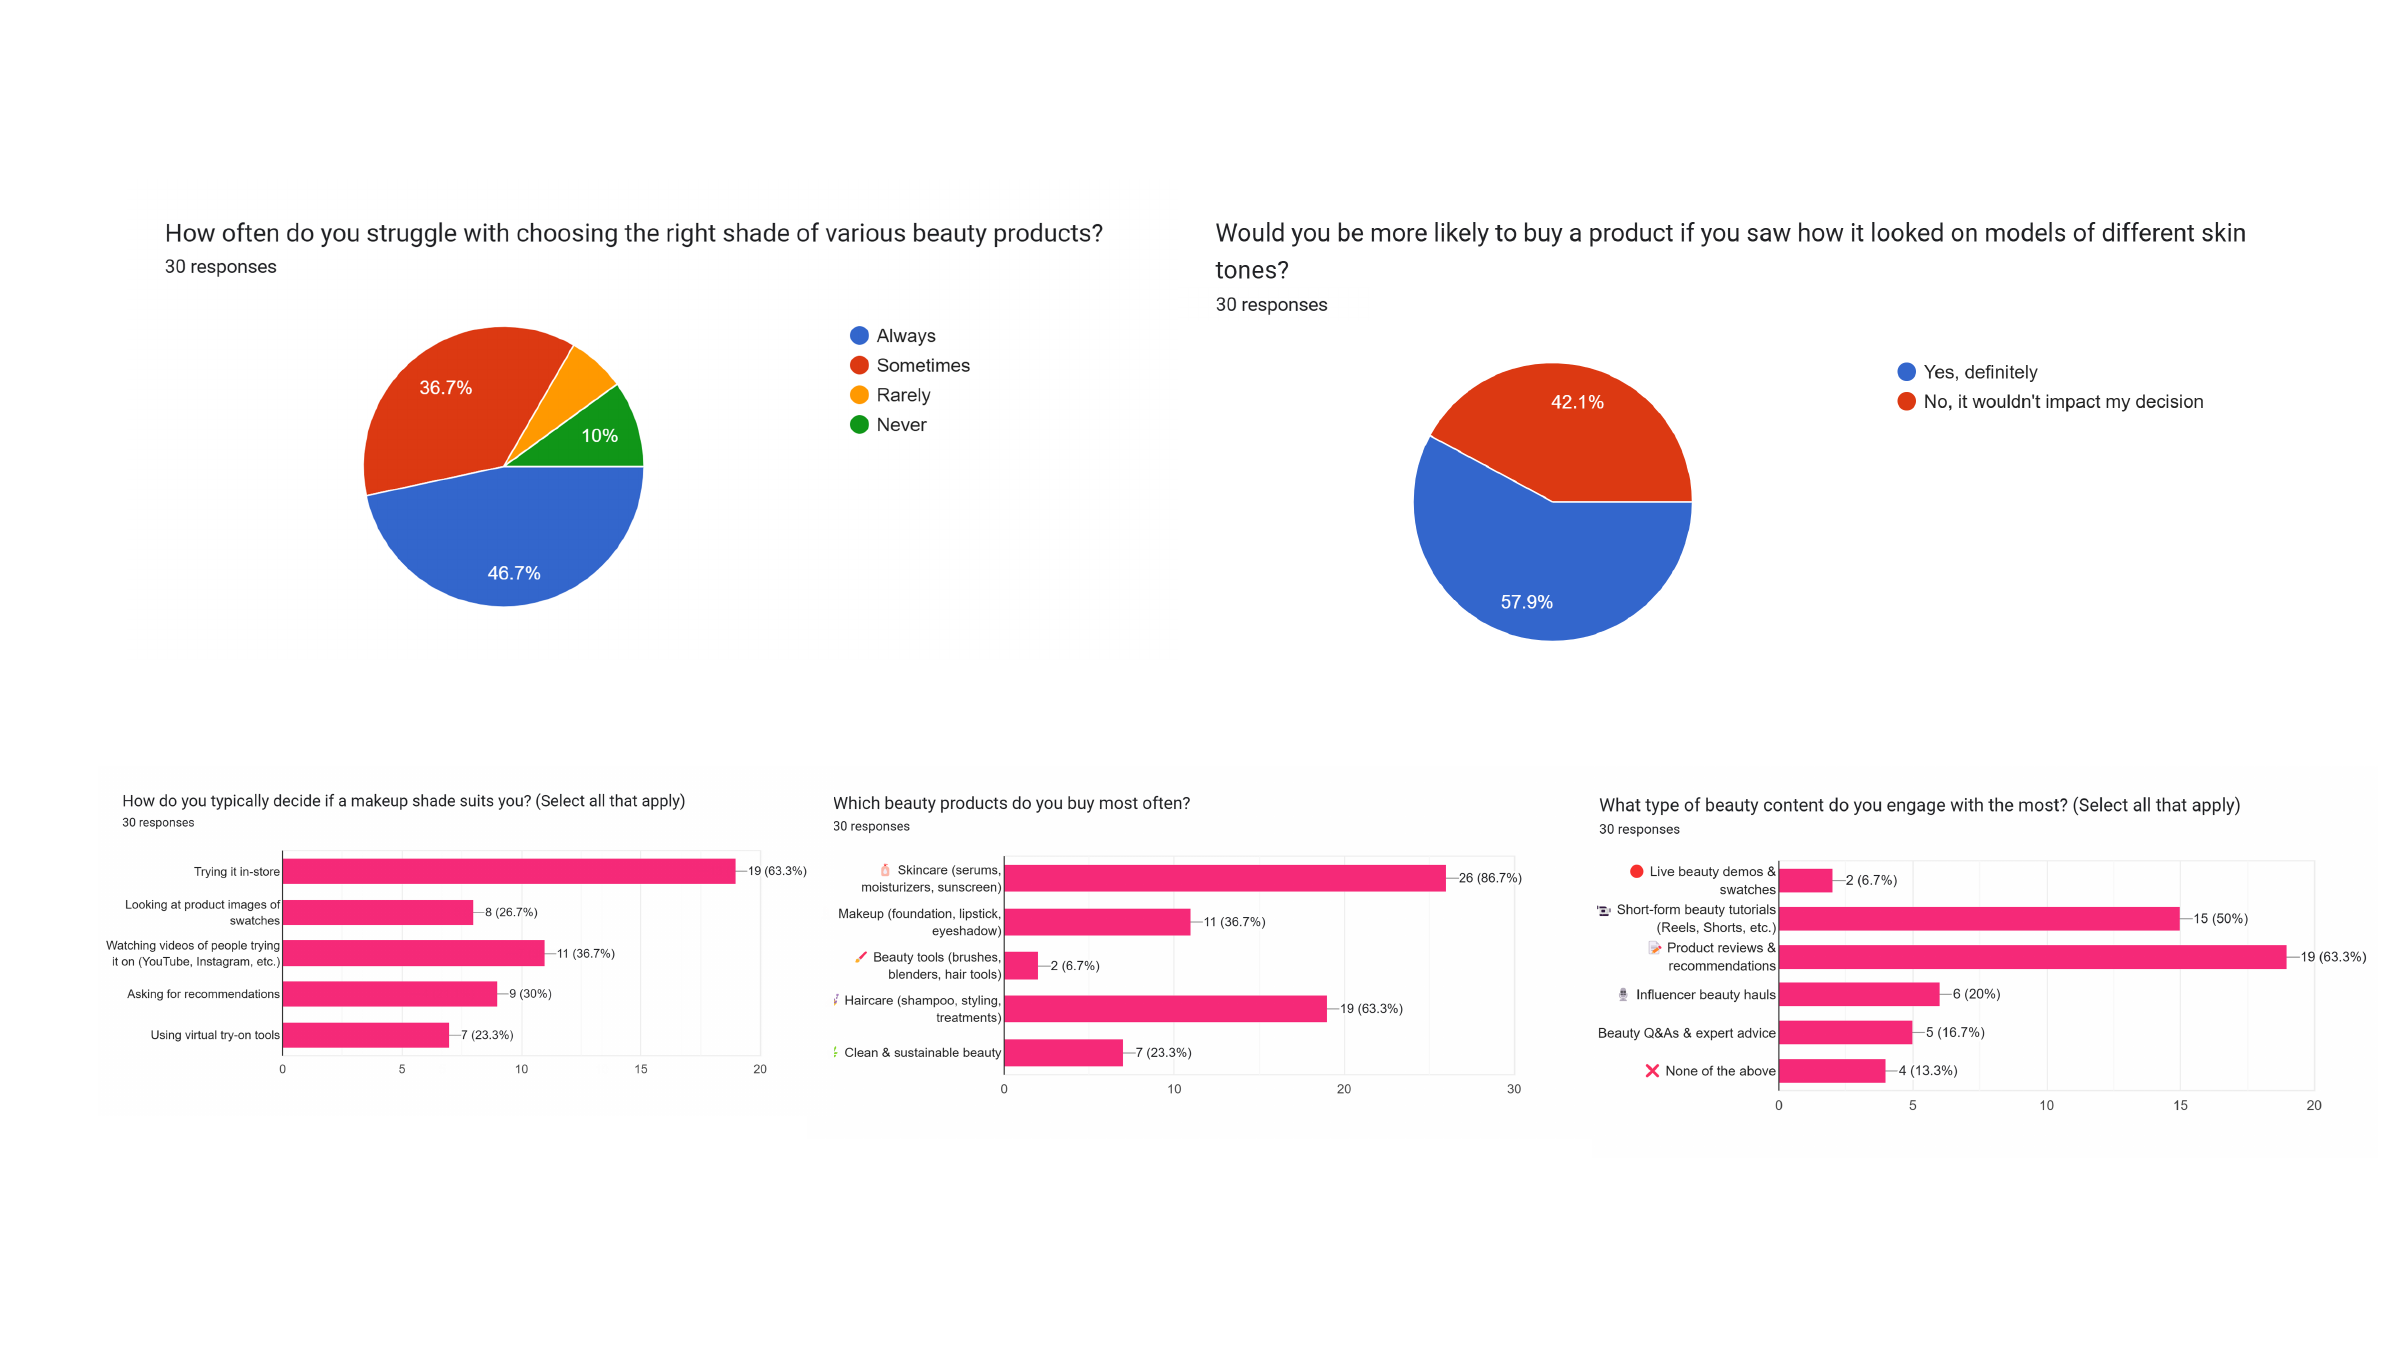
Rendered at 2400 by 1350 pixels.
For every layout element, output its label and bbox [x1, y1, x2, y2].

picture [127, 179, 1178, 660]
picture [98, 766, 2378, 1158]
text_box [1178, 179, 2315, 694]
